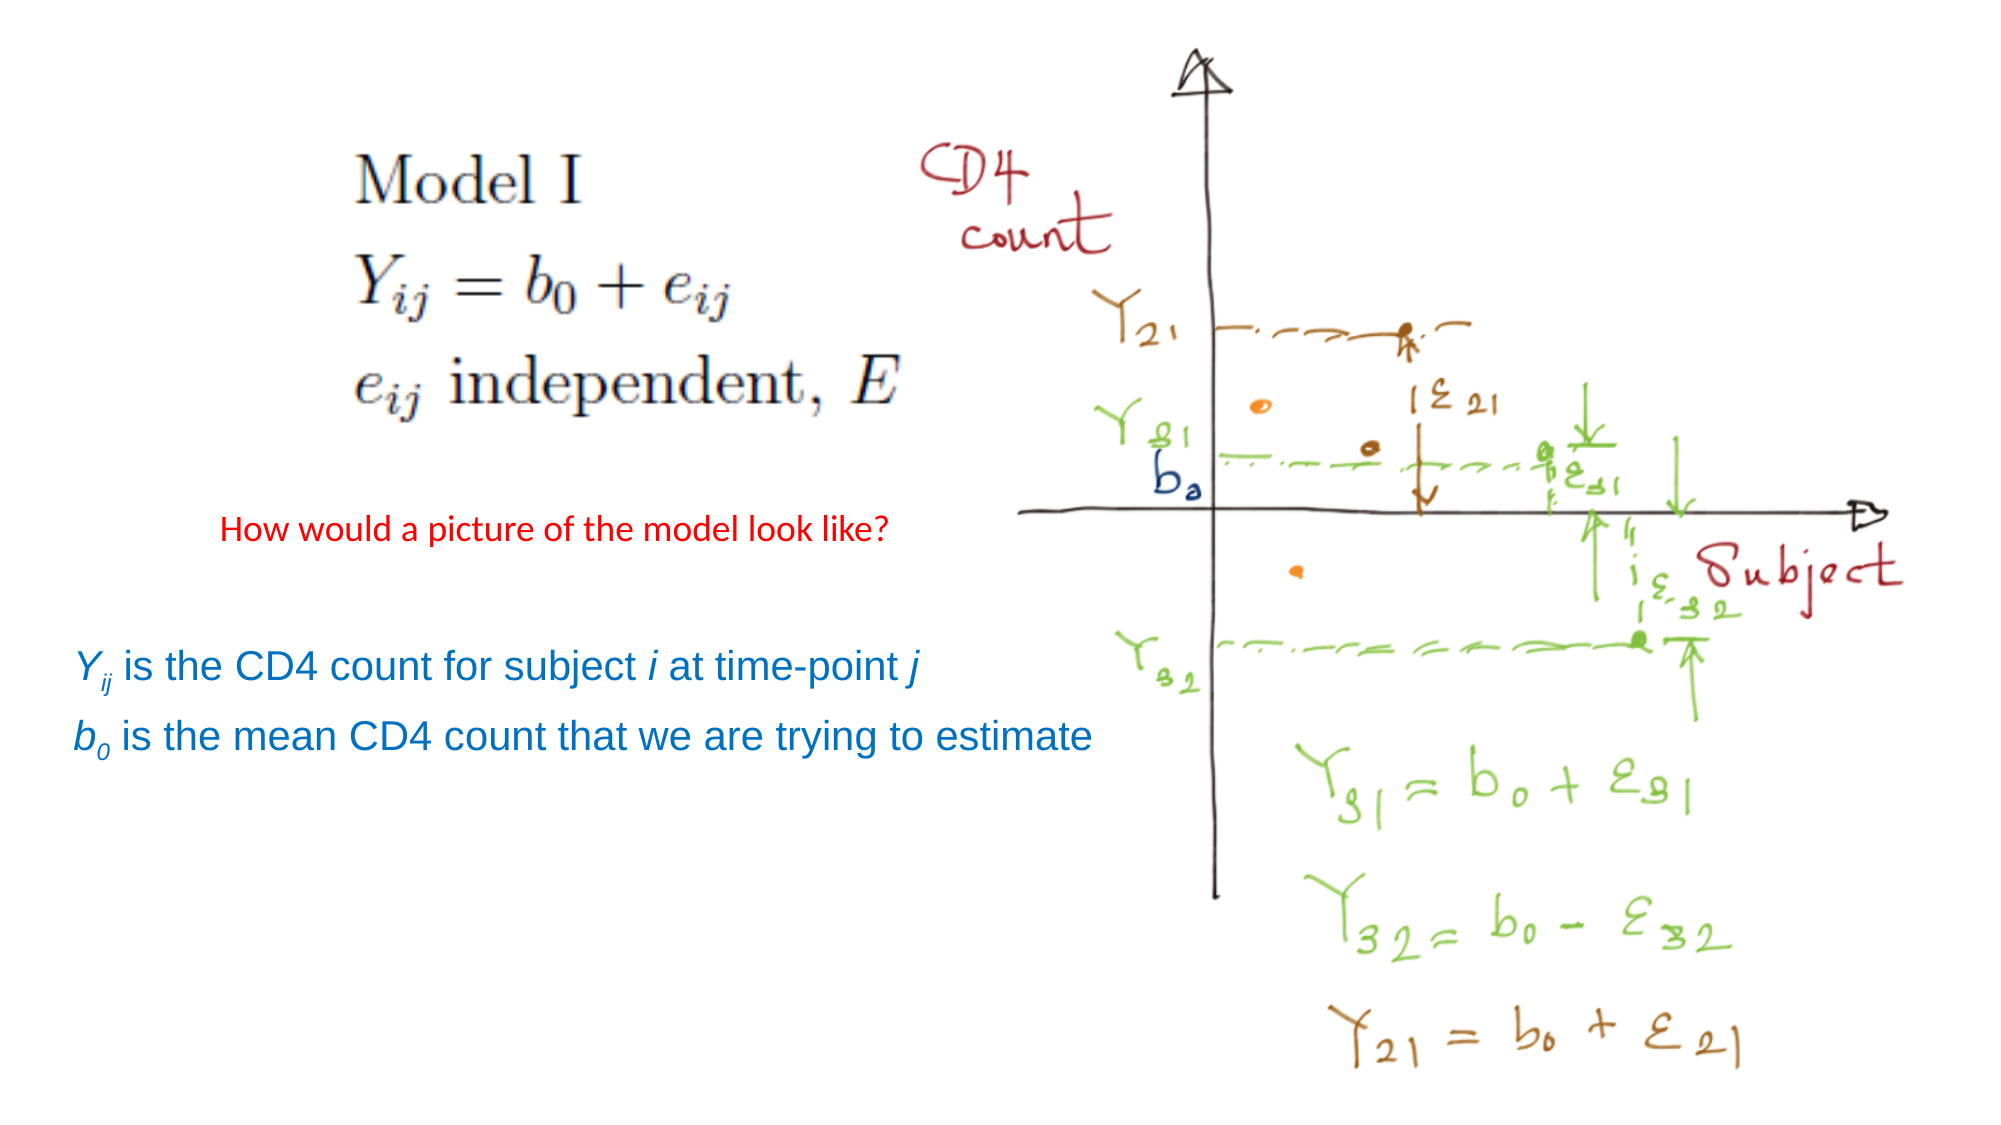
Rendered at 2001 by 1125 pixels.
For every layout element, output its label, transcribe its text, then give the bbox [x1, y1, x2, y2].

text_box Yij is the CD4 count for subject i at time-point j b0 is the mean CD4 count that we are trying to estimate [58, 626, 209, 777]
picture [337, 0, 1915, 1125]
text_box How would a picture of the model look like? [205, 497, 902, 557]
